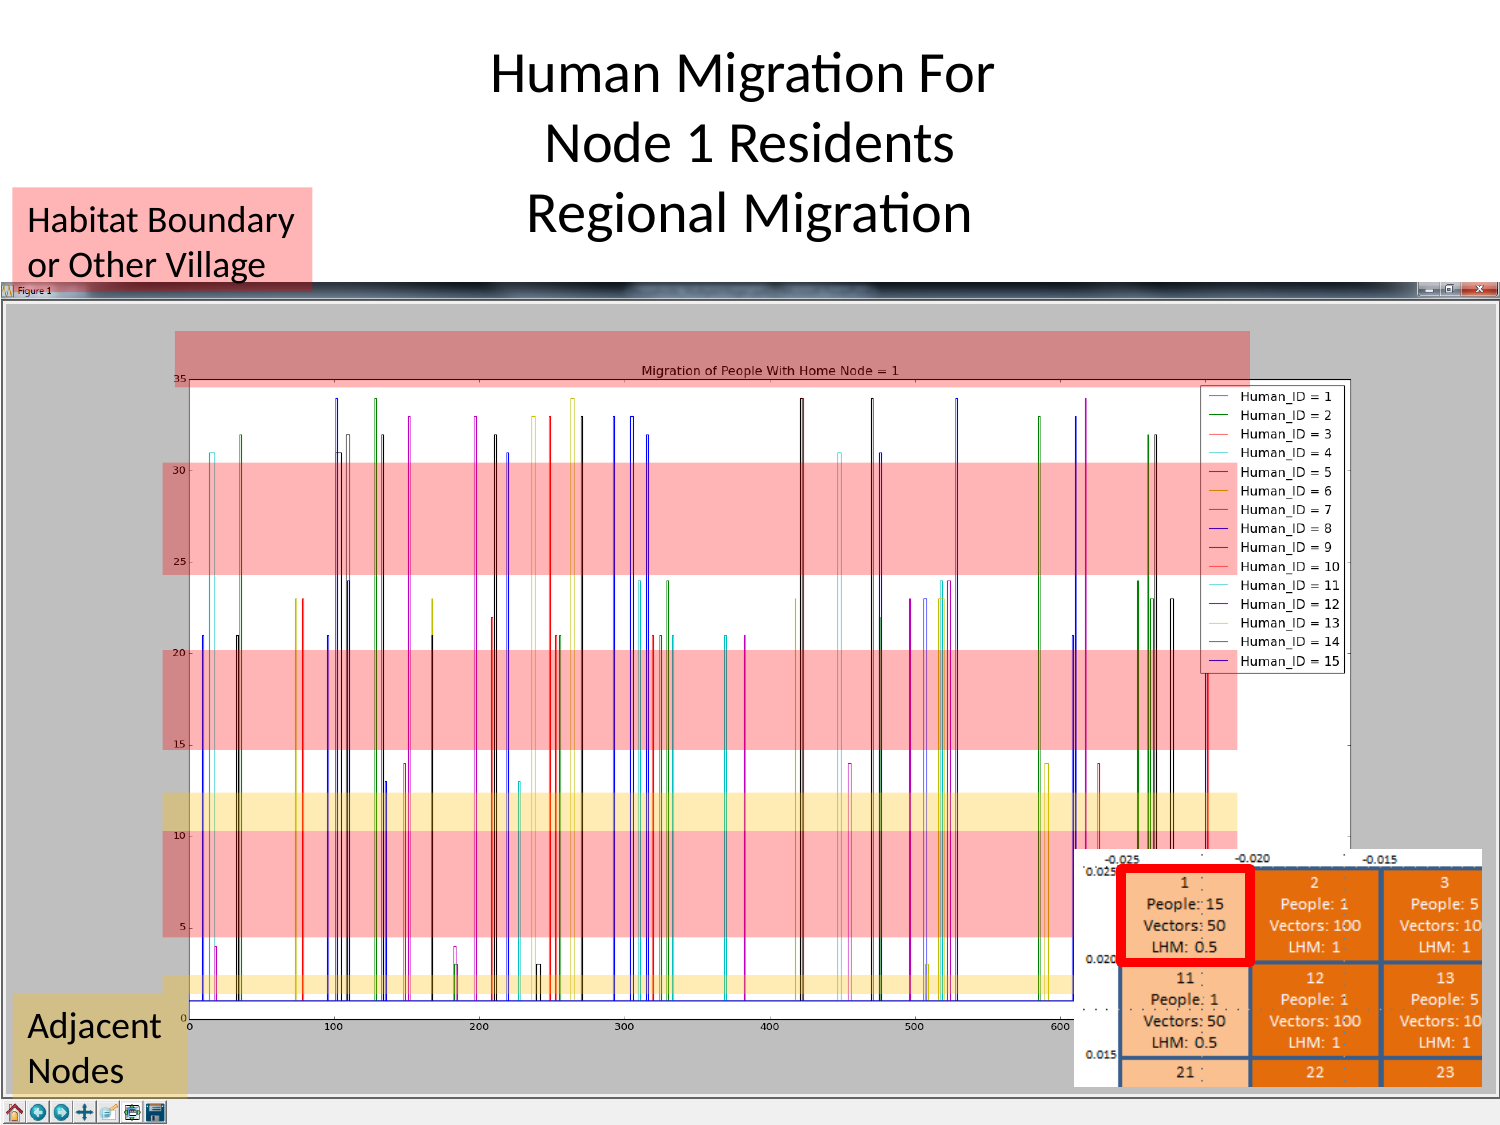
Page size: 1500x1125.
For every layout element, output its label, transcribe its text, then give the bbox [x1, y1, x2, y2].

picture [1, 281, 1500, 1125]
title Human Migration For Node 1 Residents Regional Migration [75, 45, 1425, 233]
text_box Habitat Boundary or Other Village [12, 187, 313, 280]
